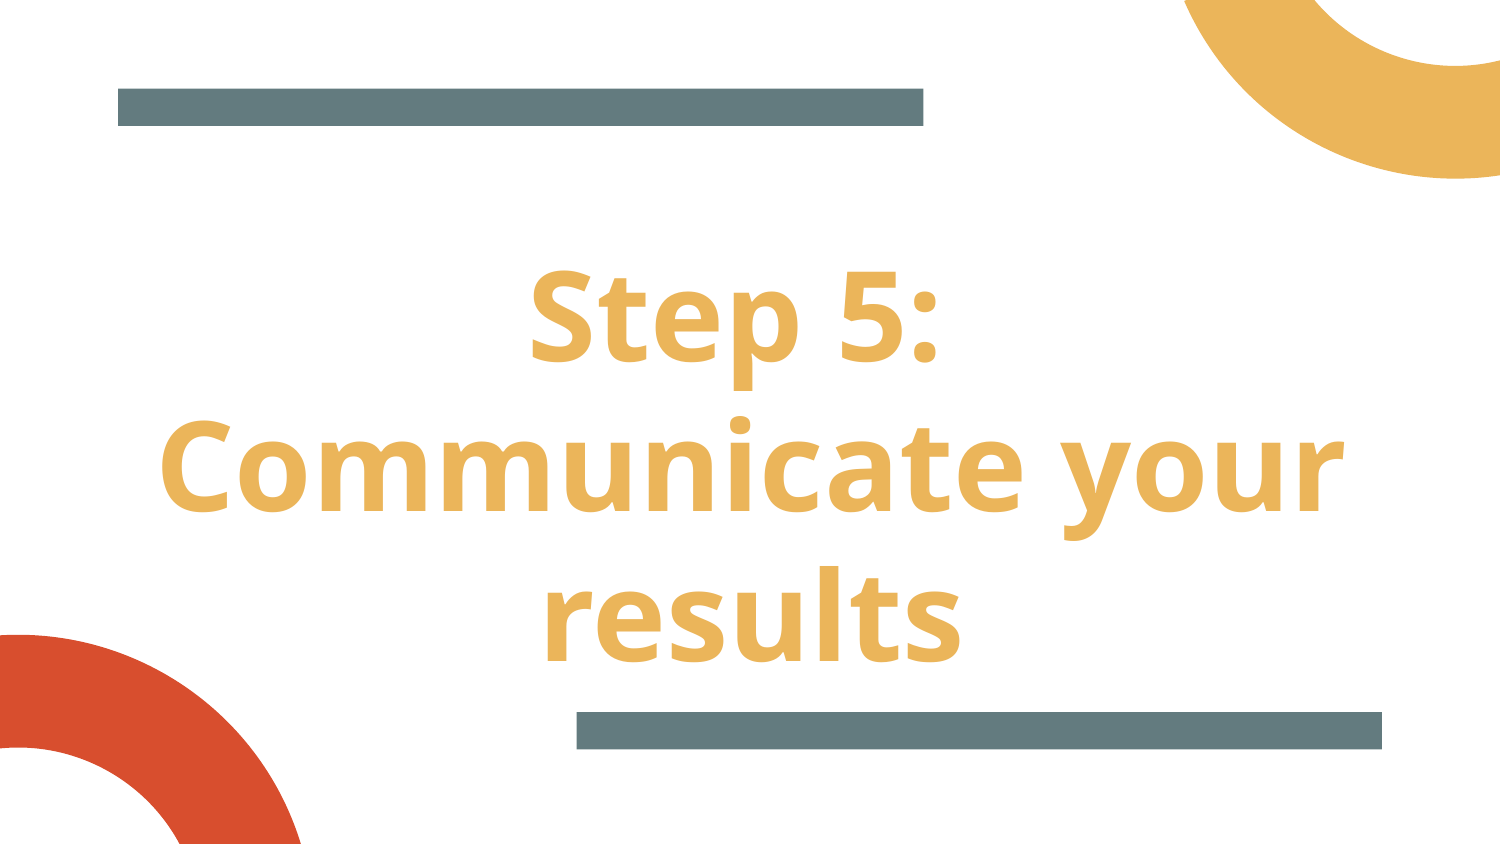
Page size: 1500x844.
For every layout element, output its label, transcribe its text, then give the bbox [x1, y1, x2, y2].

title Step 5: Communicate your results [103, 367, 1401, 707]
